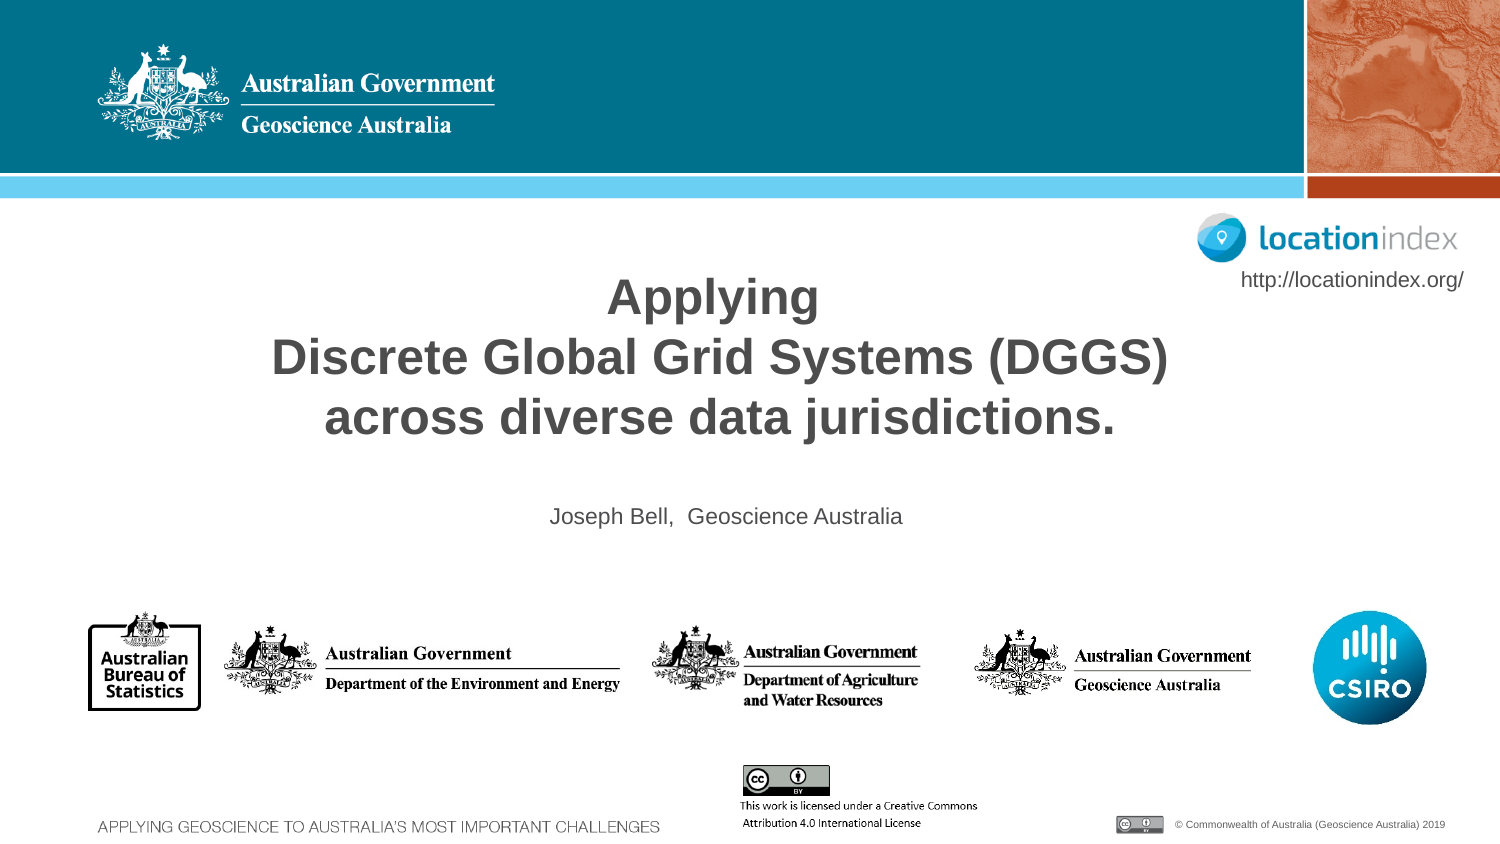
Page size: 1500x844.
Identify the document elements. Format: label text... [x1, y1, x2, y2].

picture [394, 80, 401, 90]
picture [304, 122, 313, 132]
picture [144, 120, 155, 129]
picture [243, 117, 248, 132]
text_box Joseph Bell, Geoscience Australia [525, 494, 928, 537]
picture [419, 122, 424, 132]
picture [293, 80, 301, 91]
picture [388, 122, 395, 132]
picture [362, 75, 368, 91]
picture [104, 53, 206, 110]
picture [171, 100, 185, 115]
picture [321, 122, 329, 132]
picture [0, 0, 1500, 844]
picture [455, 80, 460, 91]
picture [160, 45, 167, 54]
picture [284, 122, 297, 132]
picture [417, 80, 421, 91]
picture [463, 80, 470, 91]
picture [332, 123, 337, 132]
picture [443, 80, 453, 91]
picture [136, 116, 147, 125]
picture [488, 78, 493, 91]
text_box http://locationindex.org/ [1205, 258, 1500, 300]
title Applying Discrete Global Grid Systems (DGGS) across diverse data jurisdictions. [194, 256, 1247, 454]
picture [261, 80, 270, 91]
picture [429, 80, 439, 91]
picture [398, 119, 402, 132]
picture [405, 80, 412, 91]
picture [189, 97, 197, 111]
picture [475, 80, 485, 91]
picture [156, 97, 175, 138]
picture [248, 76, 258, 91]
picture [362, 118, 372, 132]
picture [329, 80, 340, 91]
picture [303, 80, 313, 91]
picture [343, 80, 352, 91]
picture [274, 80, 281, 91]
picture [184, 116, 192, 122]
picture [441, 122, 449, 132]
